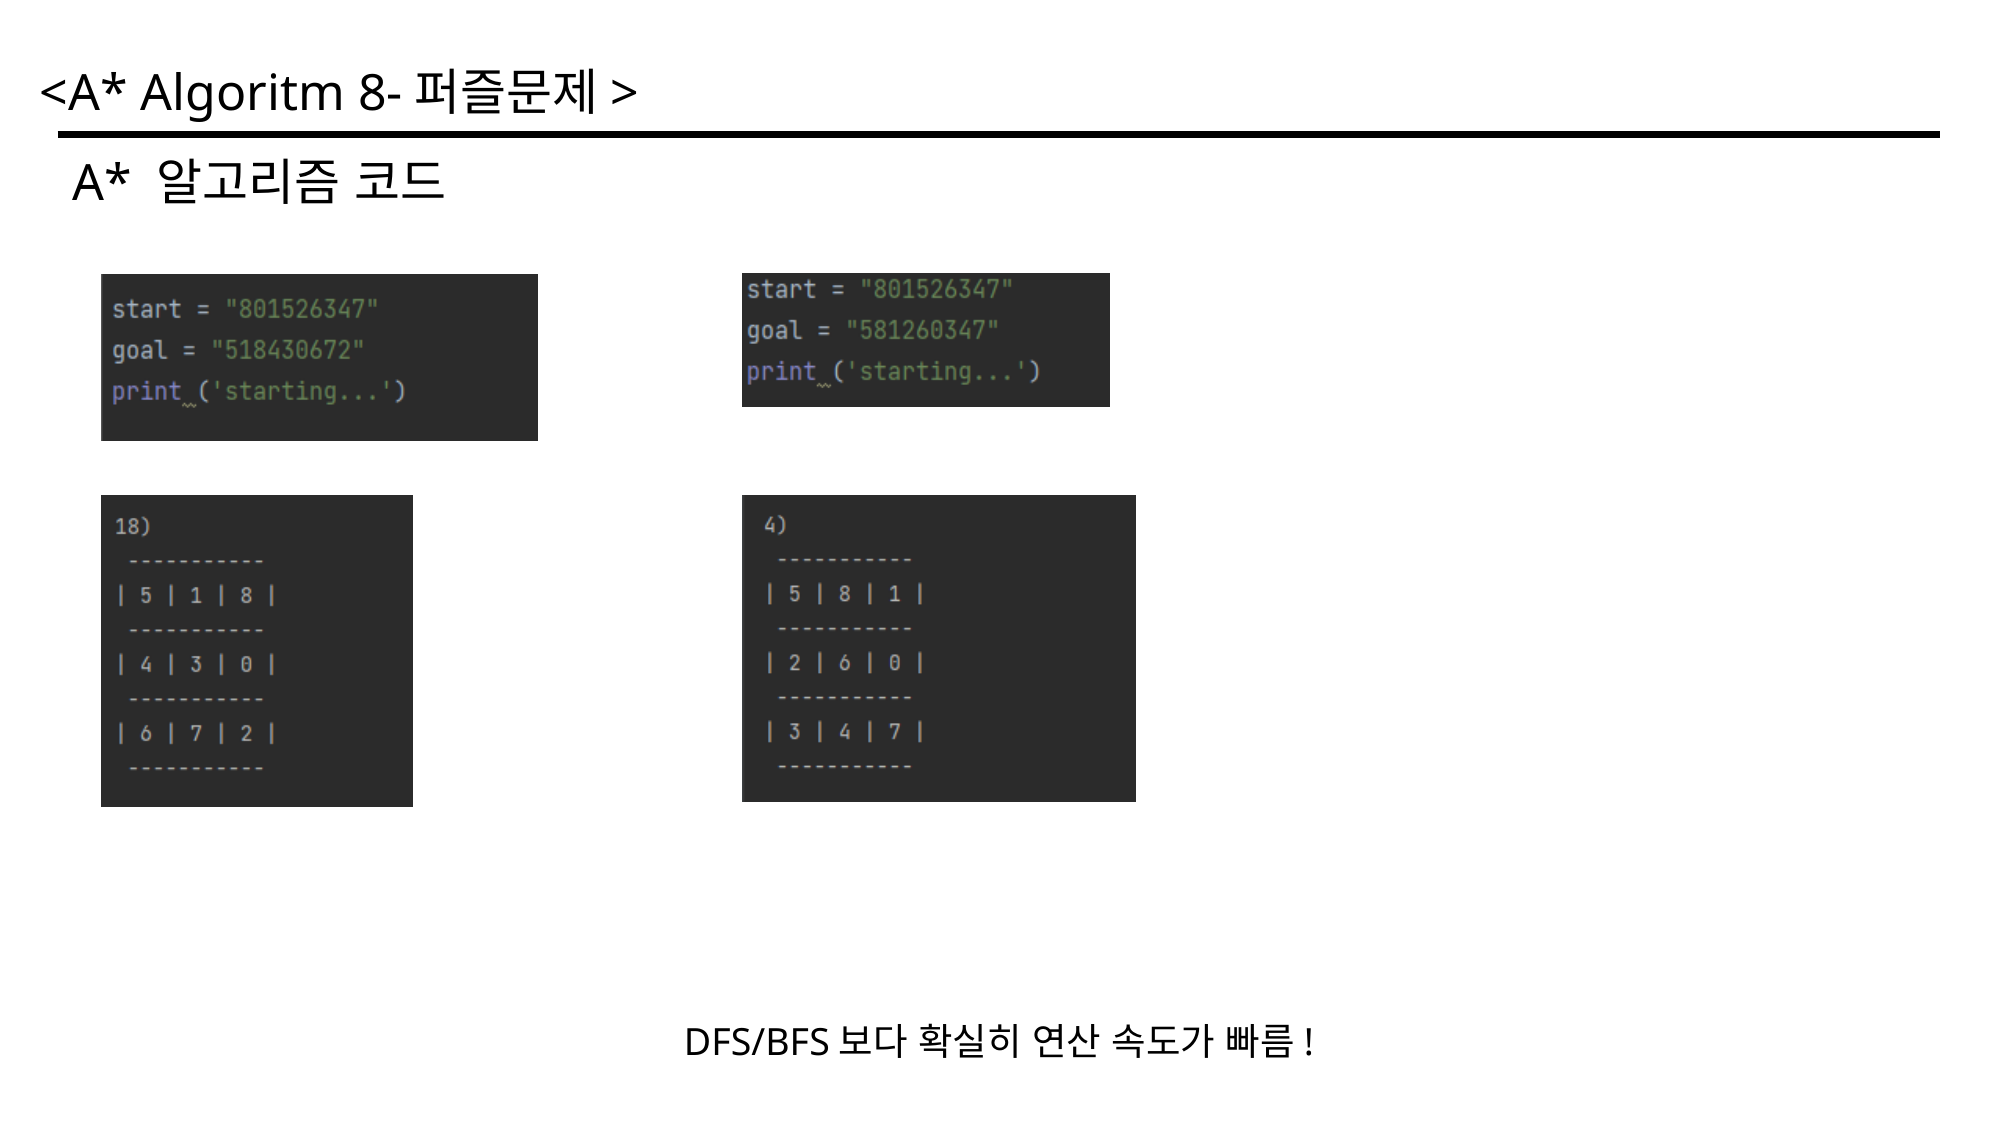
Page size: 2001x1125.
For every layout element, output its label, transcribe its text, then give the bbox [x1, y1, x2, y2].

picture [101, 274, 538, 441]
text_box DFS/BFS보다 확실히 연산 속도가 빠름! [524, 1010, 1474, 1071]
text_box A* 알고리즘 코드 [57, 143, 691, 218]
picture [741, 495, 1136, 803]
picture [742, 273, 1110, 407]
picture [101, 495, 413, 807]
text_box <A* Algoritm 8-퍼즐문제> [23, 52, 656, 128]
